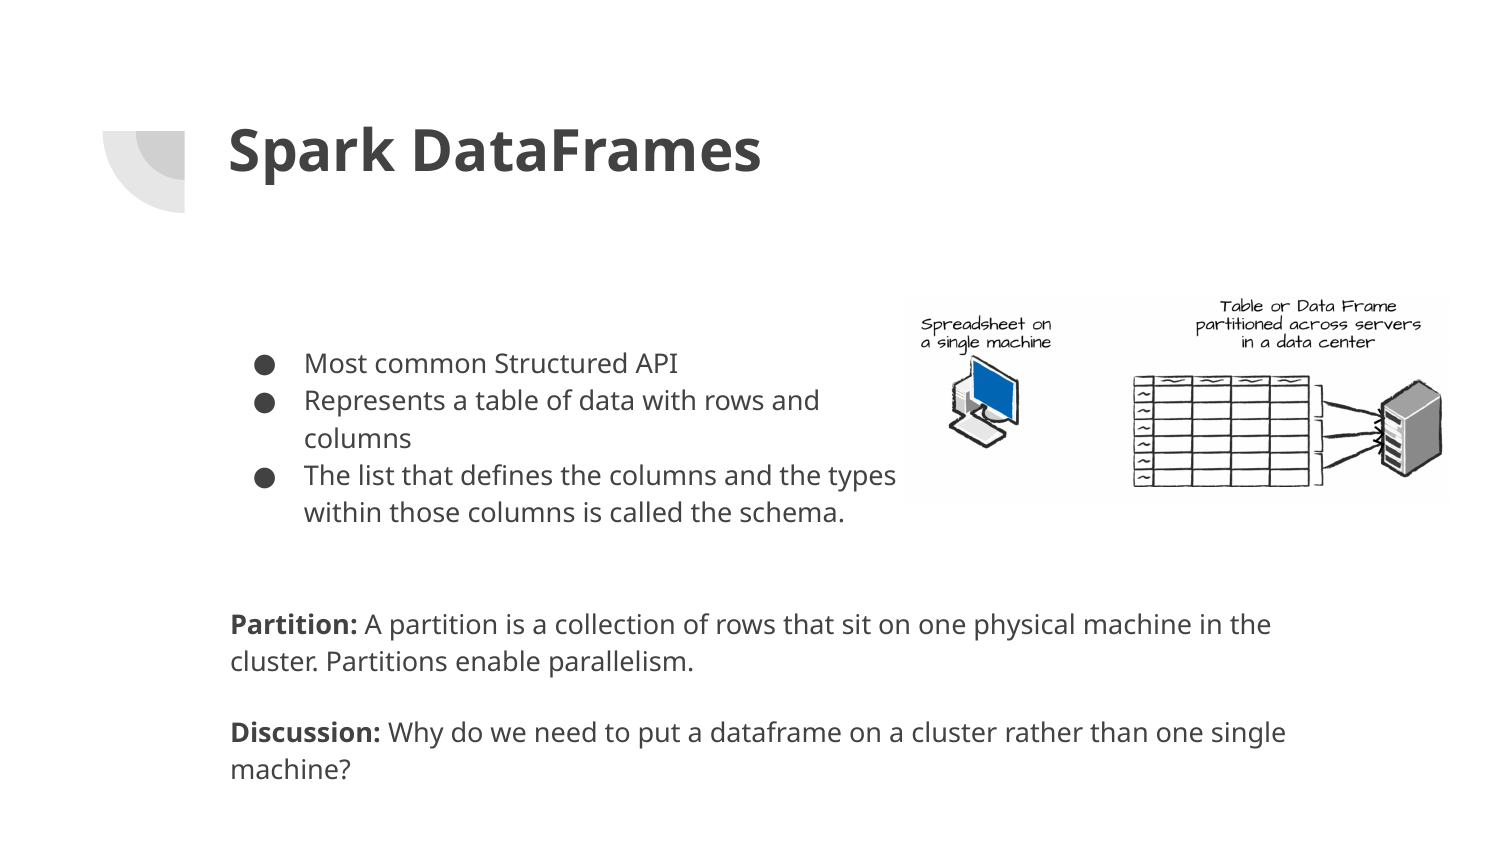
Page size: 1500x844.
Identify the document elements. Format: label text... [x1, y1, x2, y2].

picture [903, 295, 1450, 505]
list Most common Structured API Represents a table of data with rows and columns The list that defines the columns and the types within those columns is called the schema. [213, 326, 913, 545]
title Spark DataFrames [213, 98, 1368, 263]
text_box Partition: A partition is a collection of rows that sit on one physical machine in the cluster. Partitions enable parallelism. Discussion: Why do we need to put a dataframe on a cluster rather than one single machine? [214, 587, 1368, 801]
